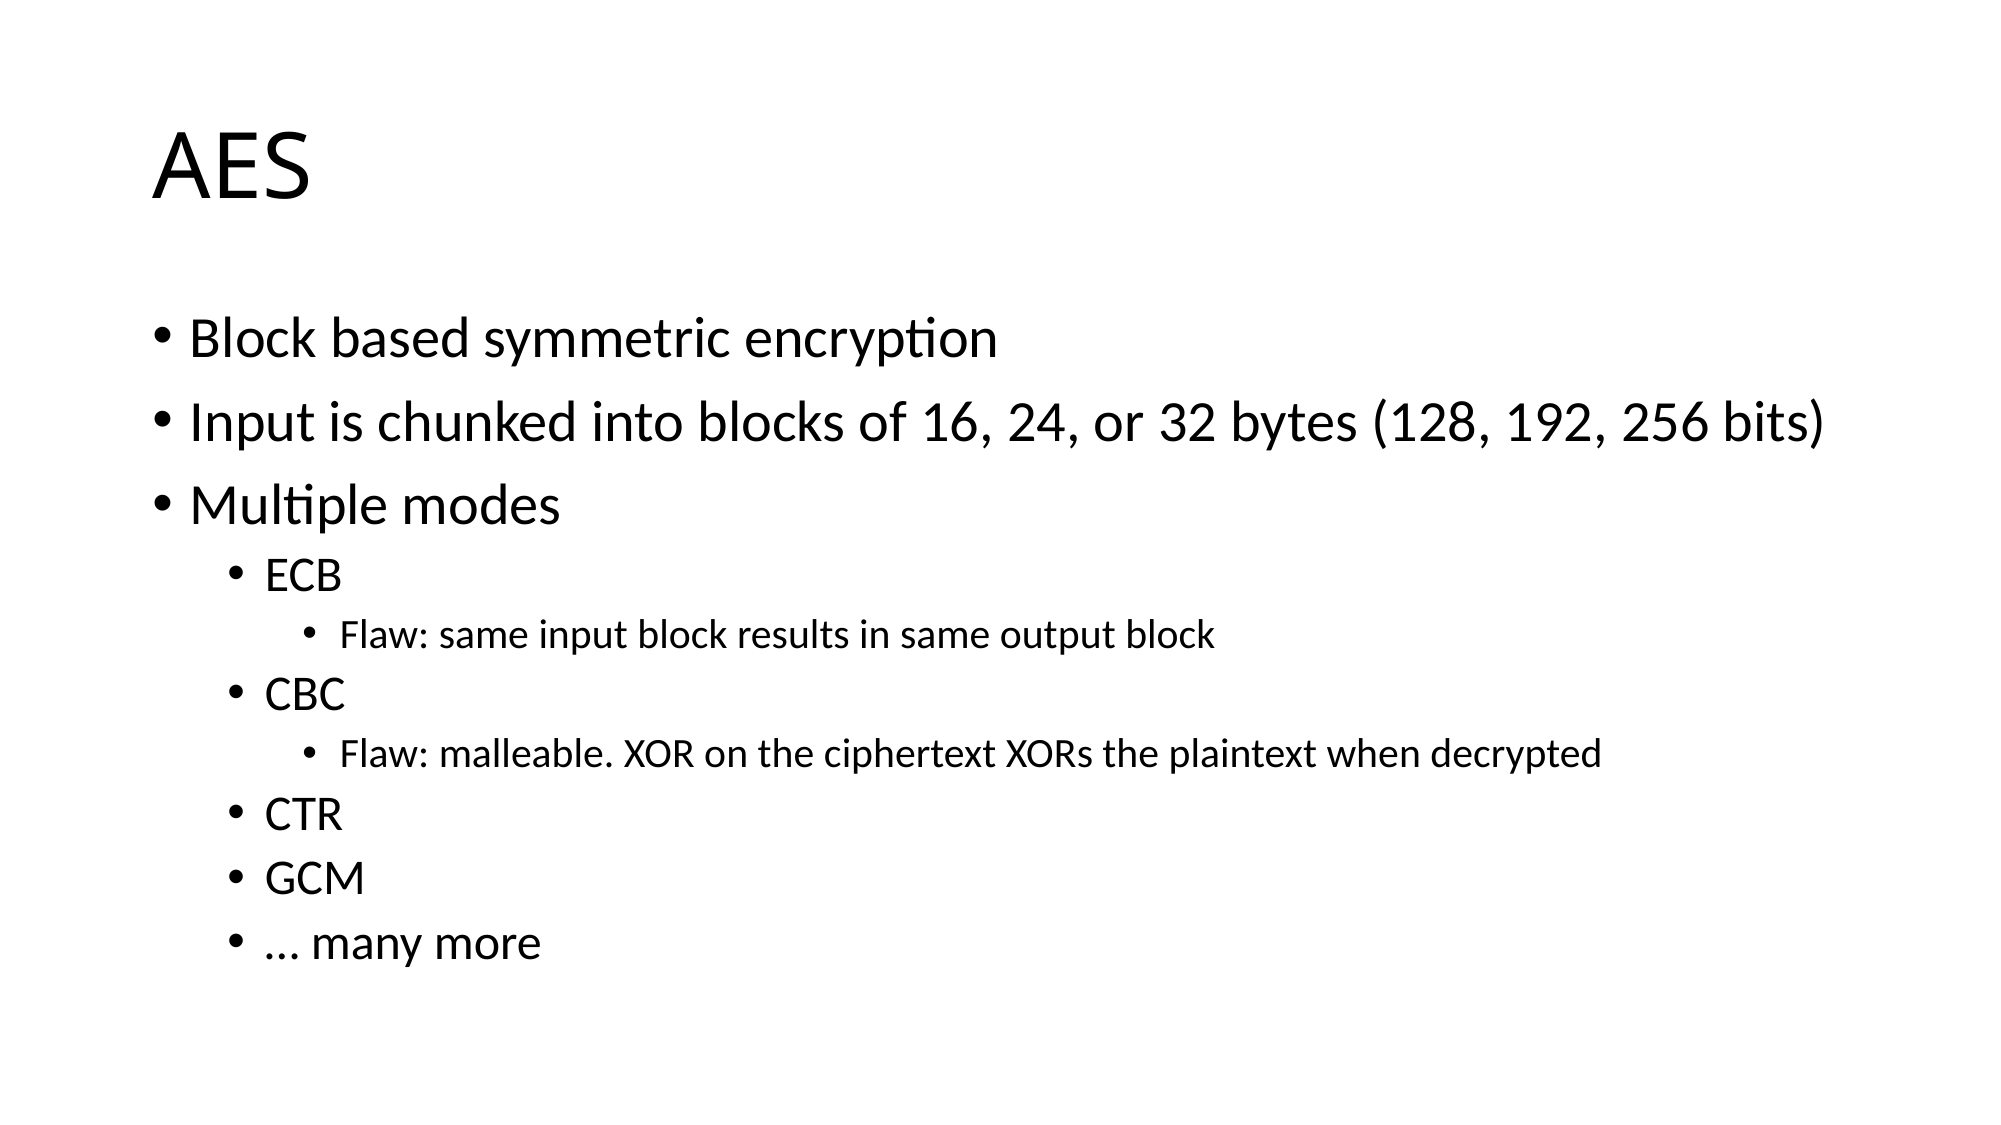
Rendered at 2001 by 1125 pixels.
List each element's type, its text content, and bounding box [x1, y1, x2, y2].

list Block based symmetric encryption Input is chunked into blocks of 16, 24, or 32 bytes (128, 192, 256 bits) Multiple modes ECB Flaw: same input block results in same output block CBC Flaw: malleable. XOR on the ciphertext XORs the plaintext when decrypted CTR GCM … many more [137, 299, 1863, 1014]
title AES [137, 59, 1863, 278]
